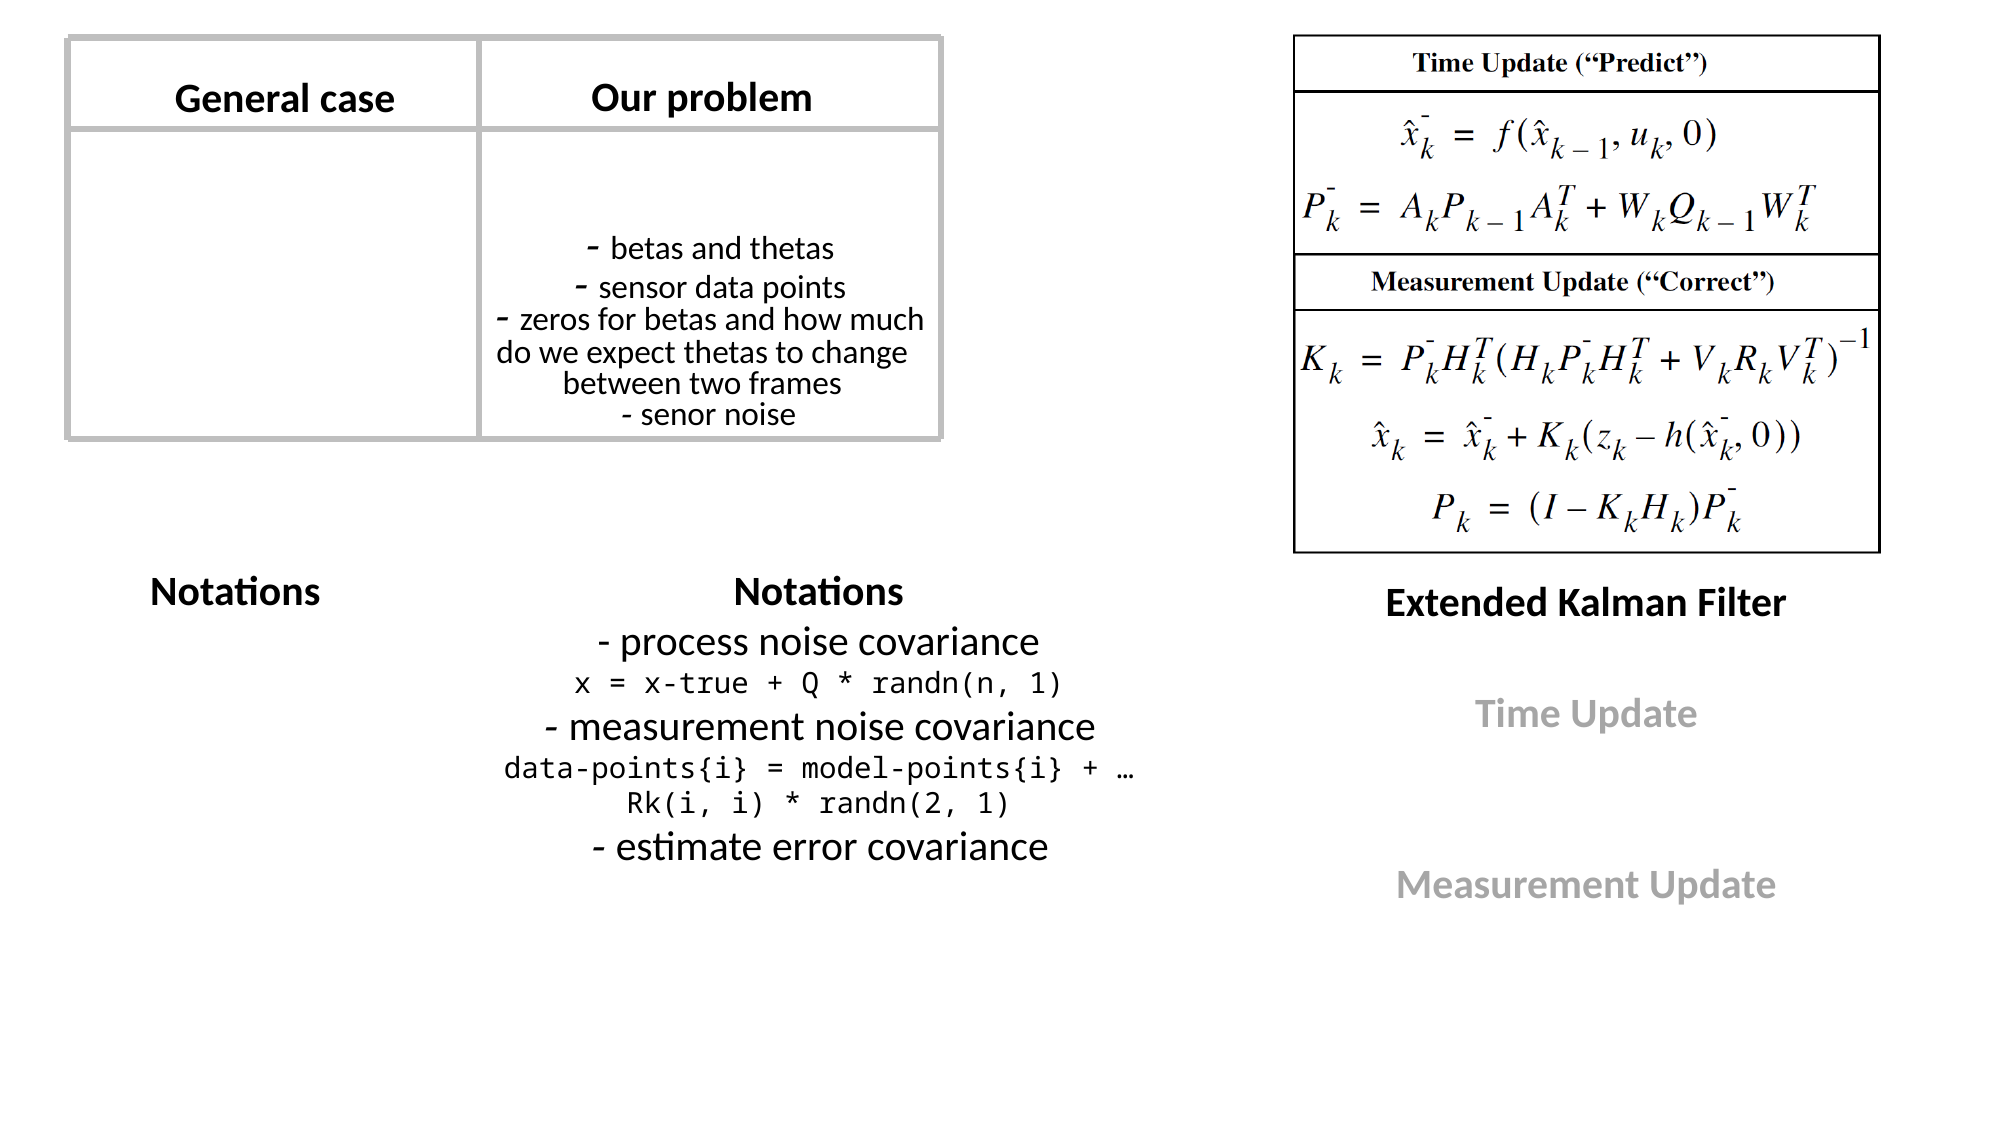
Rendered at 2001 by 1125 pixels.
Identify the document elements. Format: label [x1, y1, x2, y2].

picture [1289, 32, 1884, 556]
